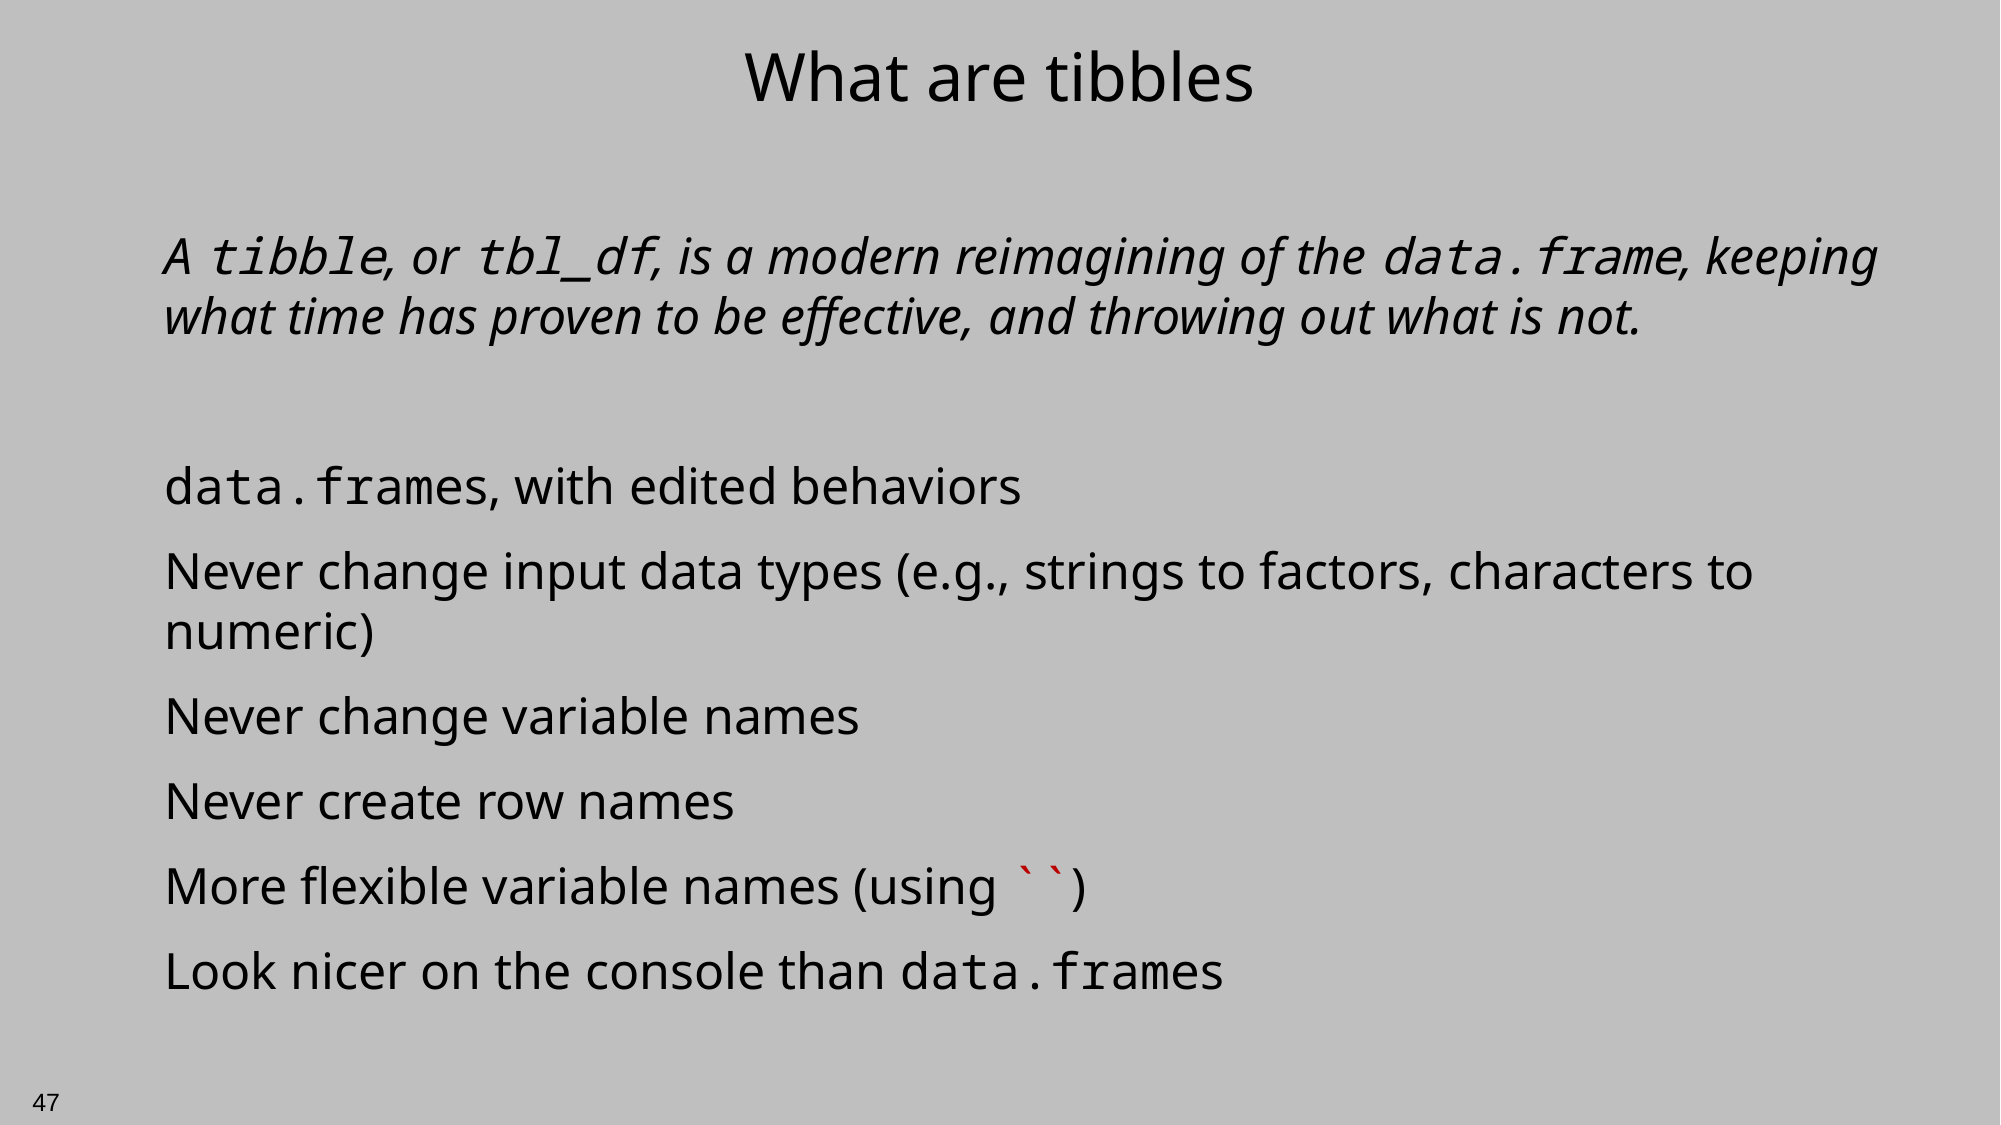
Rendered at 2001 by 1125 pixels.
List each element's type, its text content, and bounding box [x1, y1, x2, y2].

list A tibble, or tbl_df, is a modern reimagining of the data.frame, keeping what time has proven to be effective, and throwing out what is not. data.frames, with edited behaviors Never change input data types (e.g., strings to factors, characters to numeric) Never change variable names Never create row names More flexible variable names (using ``) Look nicer on the console than data.frames [129, 209, 1898, 1005]
title What are tibbles [150, 0, 1850, 150]
